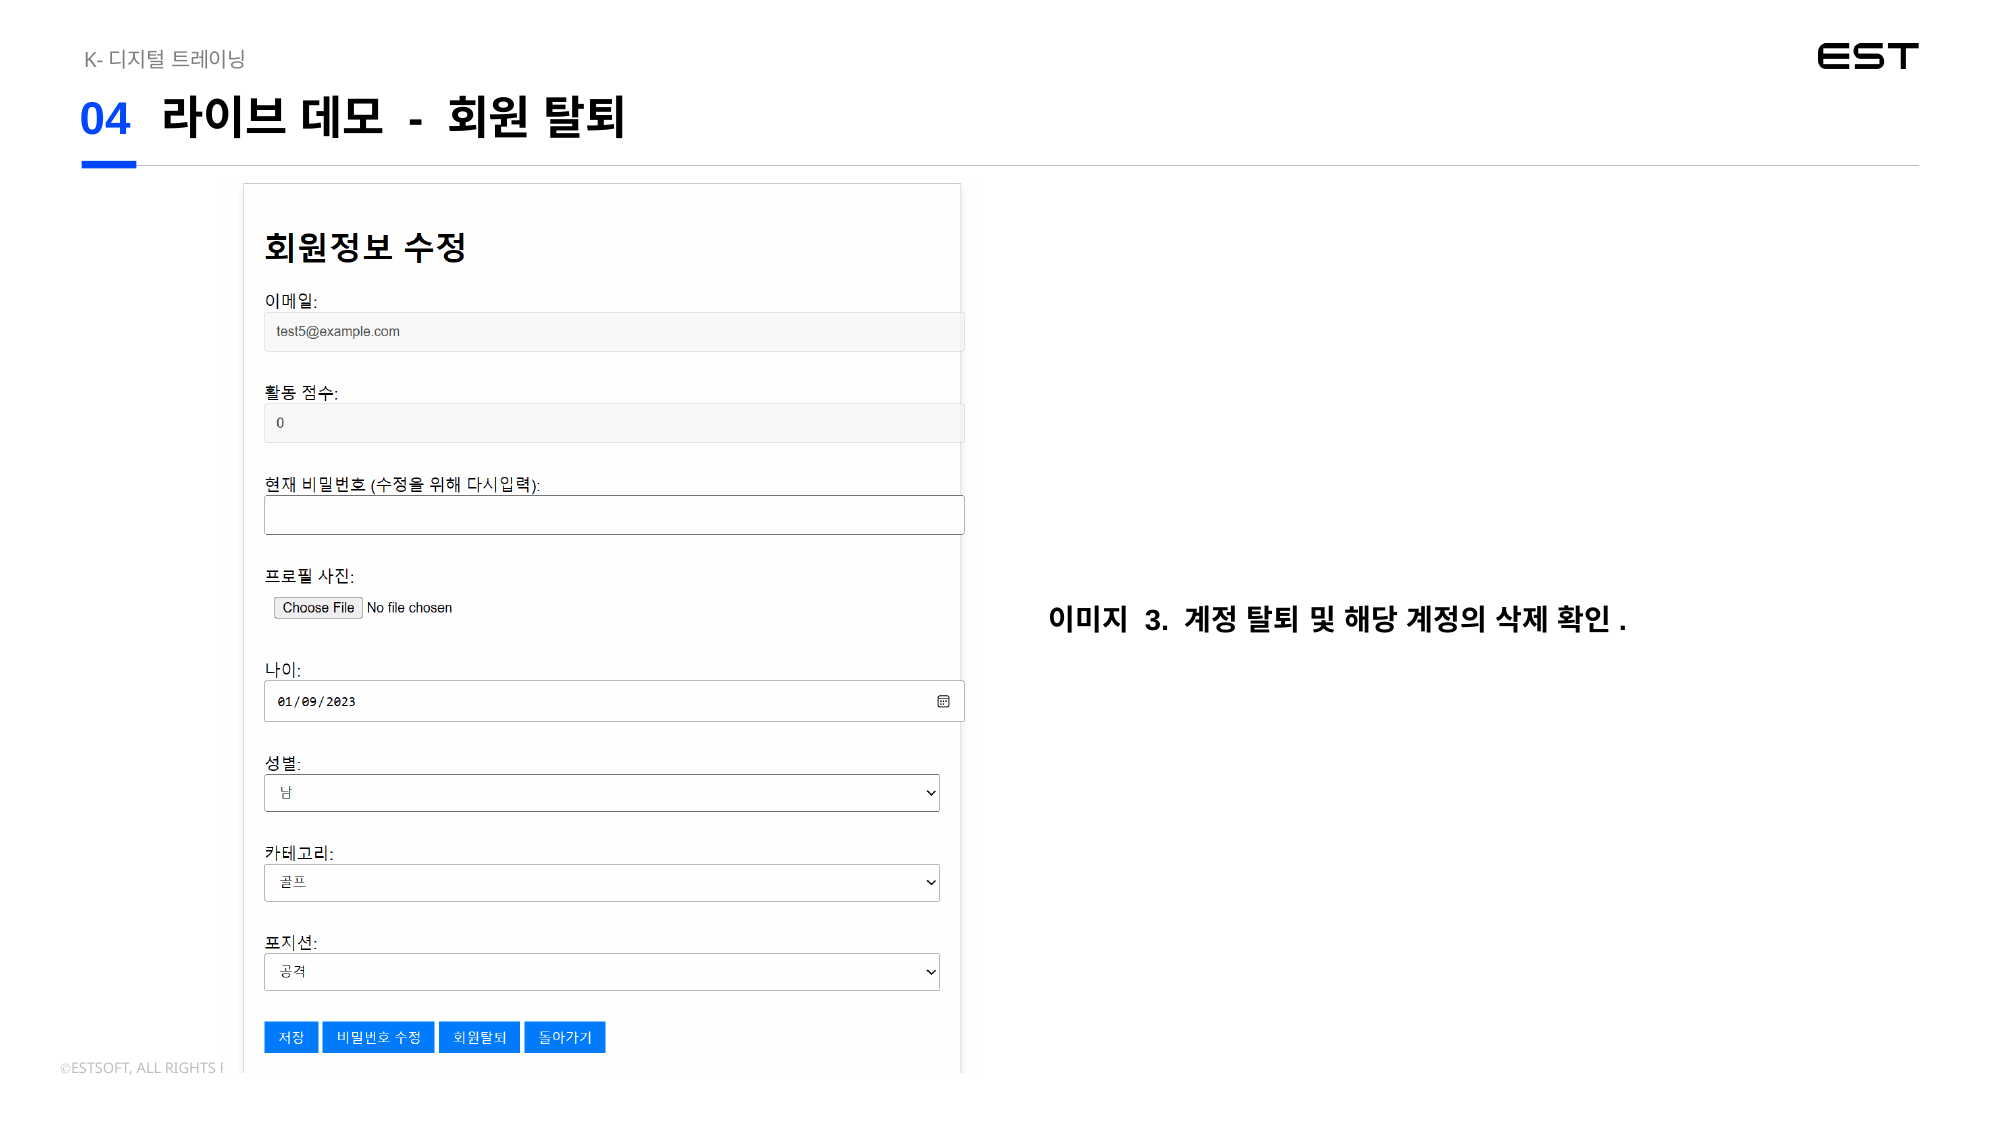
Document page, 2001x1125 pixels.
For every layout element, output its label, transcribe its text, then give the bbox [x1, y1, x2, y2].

picture [223, 178, 984, 1073]
text_box 이미지 3. 계정 탈퇴 및 해당 계정의 삭제 확인. [1033, 594, 1829, 644]
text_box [64, 38, 1919, 169]
